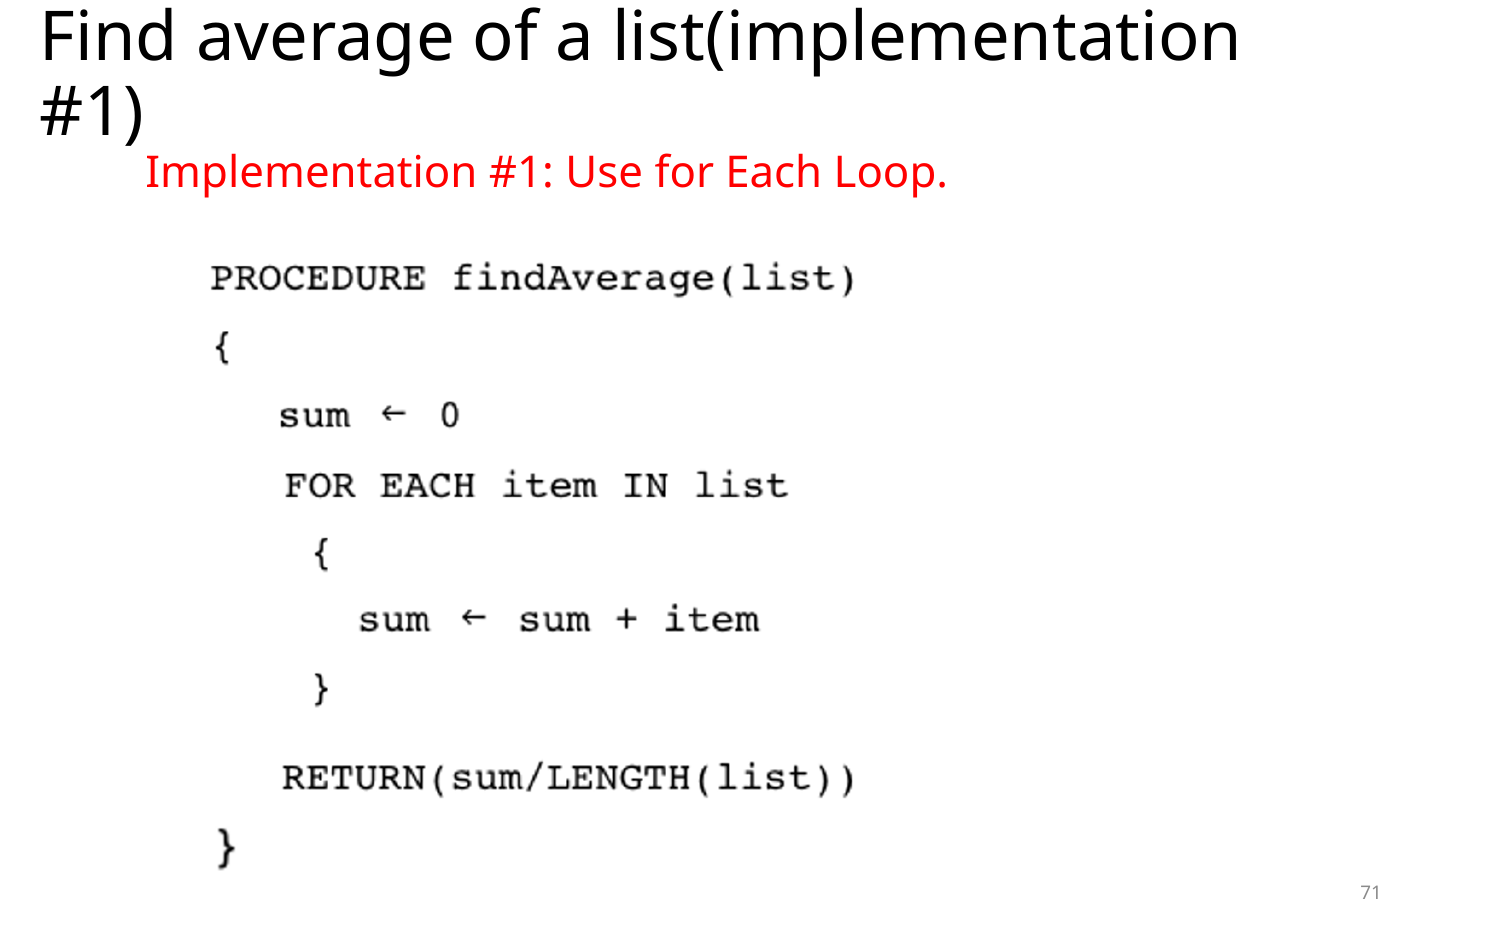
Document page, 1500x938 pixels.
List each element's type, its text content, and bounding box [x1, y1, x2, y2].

slide_number 71 [1059, 868, 1397, 919]
list Implementation #1: Use for Each Loop. [130, 142, 1500, 914]
picture [152, 231, 1074, 898]
title Find average of a list(implementation #1) [25, 18, 1319, 133]
